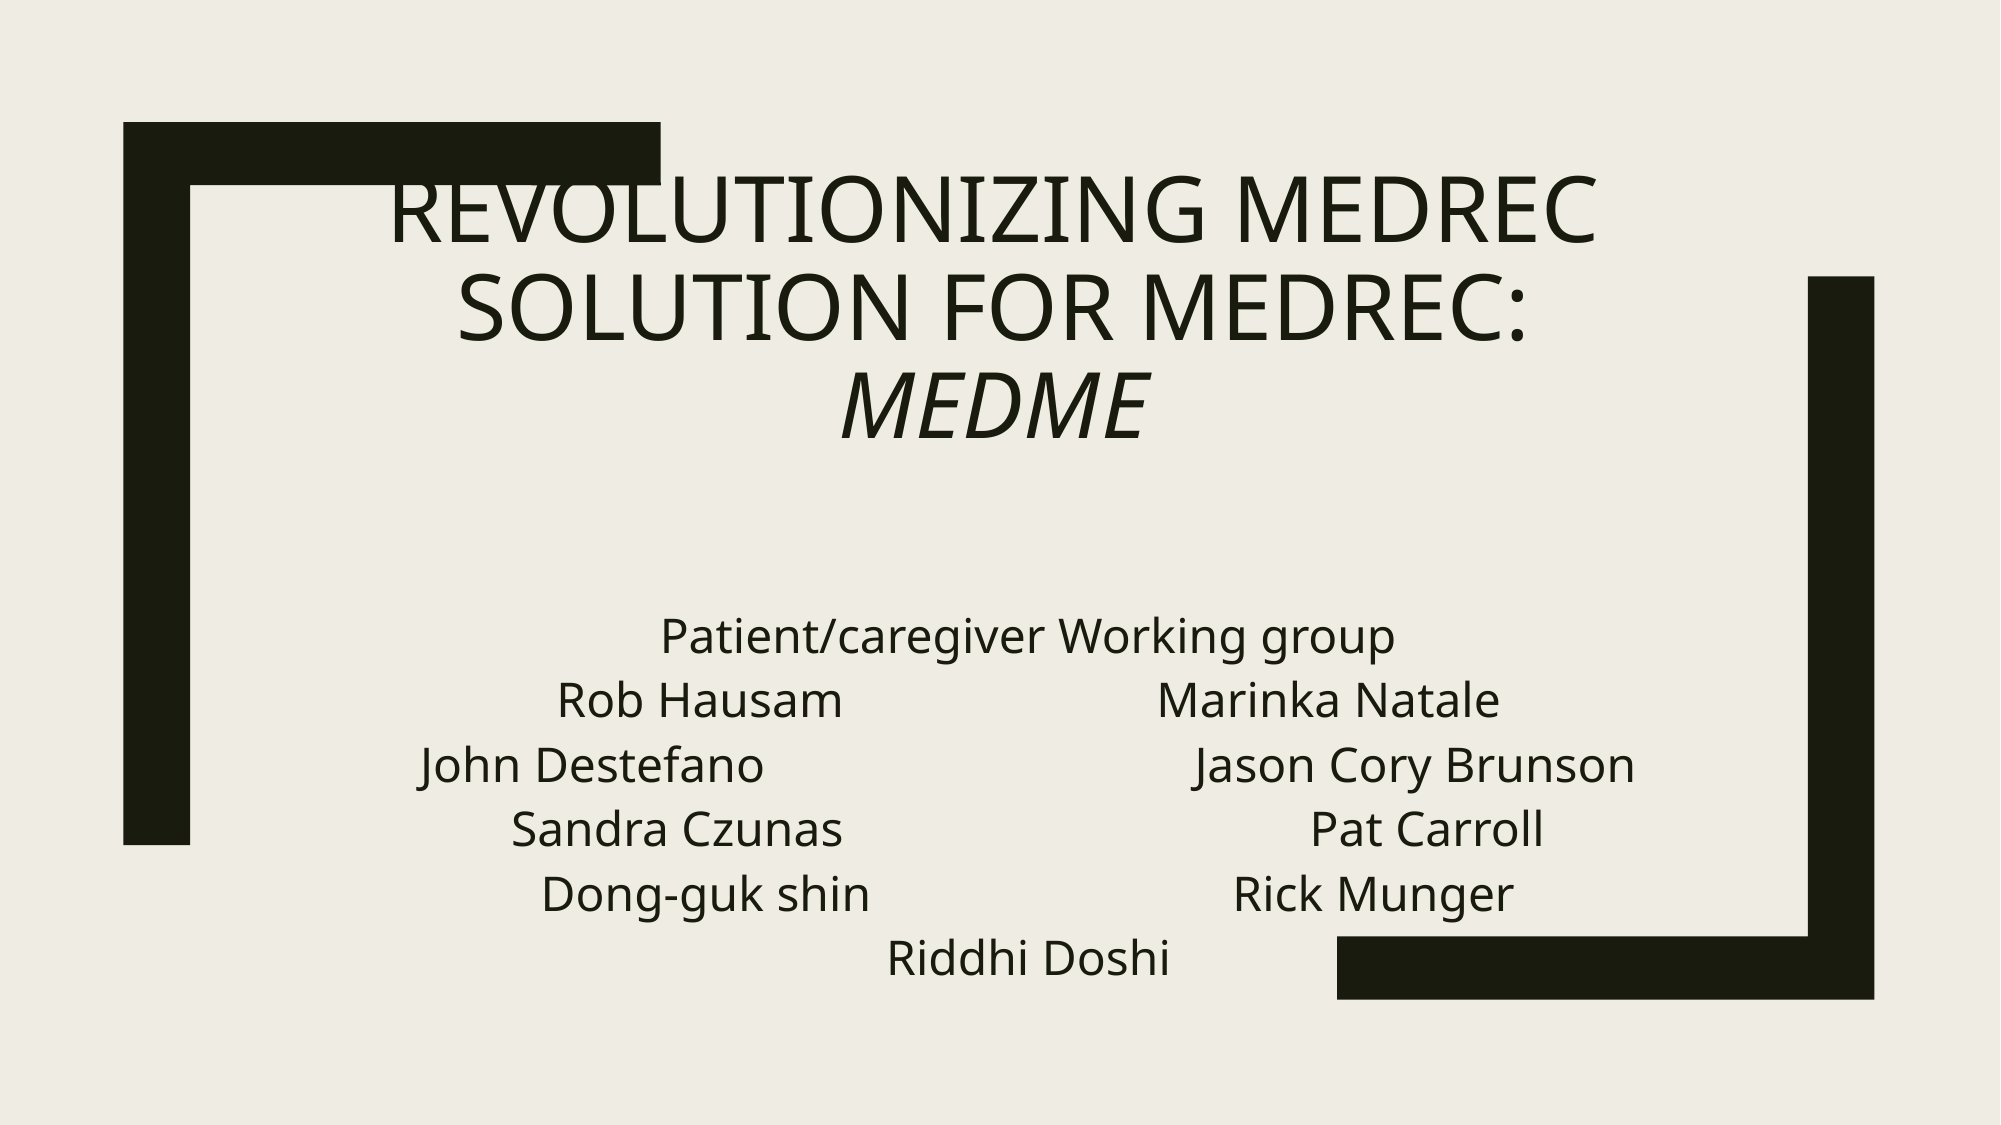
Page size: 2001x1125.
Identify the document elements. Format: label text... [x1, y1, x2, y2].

subtitle Patient/caregiver Working group Rob Hausam Marinka Natale John Destefano Jason Cory Brunson Sandra Czunas Pat Carroll Dong-guk shin Rick Munger Riddhi Doshi [307, 590, 1750, 1050]
title Revolutionizing Medrec solution for MEDREC: MedME [307, 121, 1680, 466]
